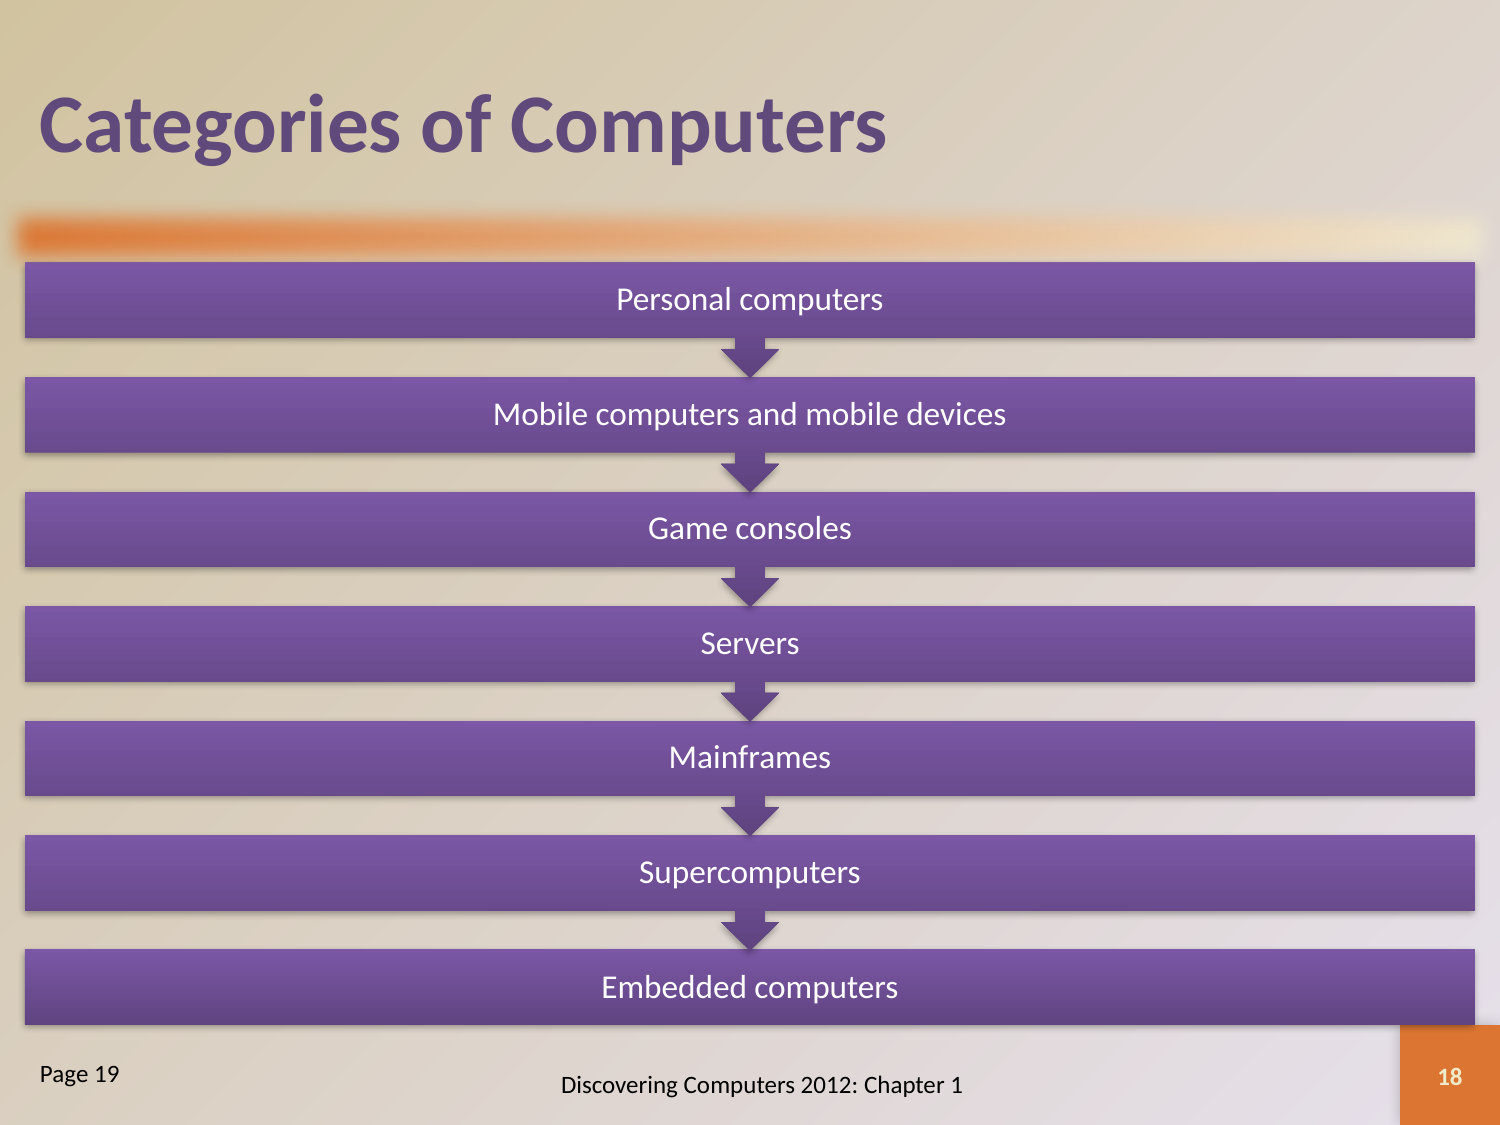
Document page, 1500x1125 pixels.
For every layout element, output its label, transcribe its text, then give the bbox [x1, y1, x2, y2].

slide_number 18 [1400, 1025, 1500, 1125]
footer Discovering Computers 2012: Chapter 1 [450, 1042, 1075, 1125]
title Categories of Computers [24, 24, 1475, 213]
list Page 19 [24, 1050, 300, 1125]
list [24, 262, 1476, 1026]
